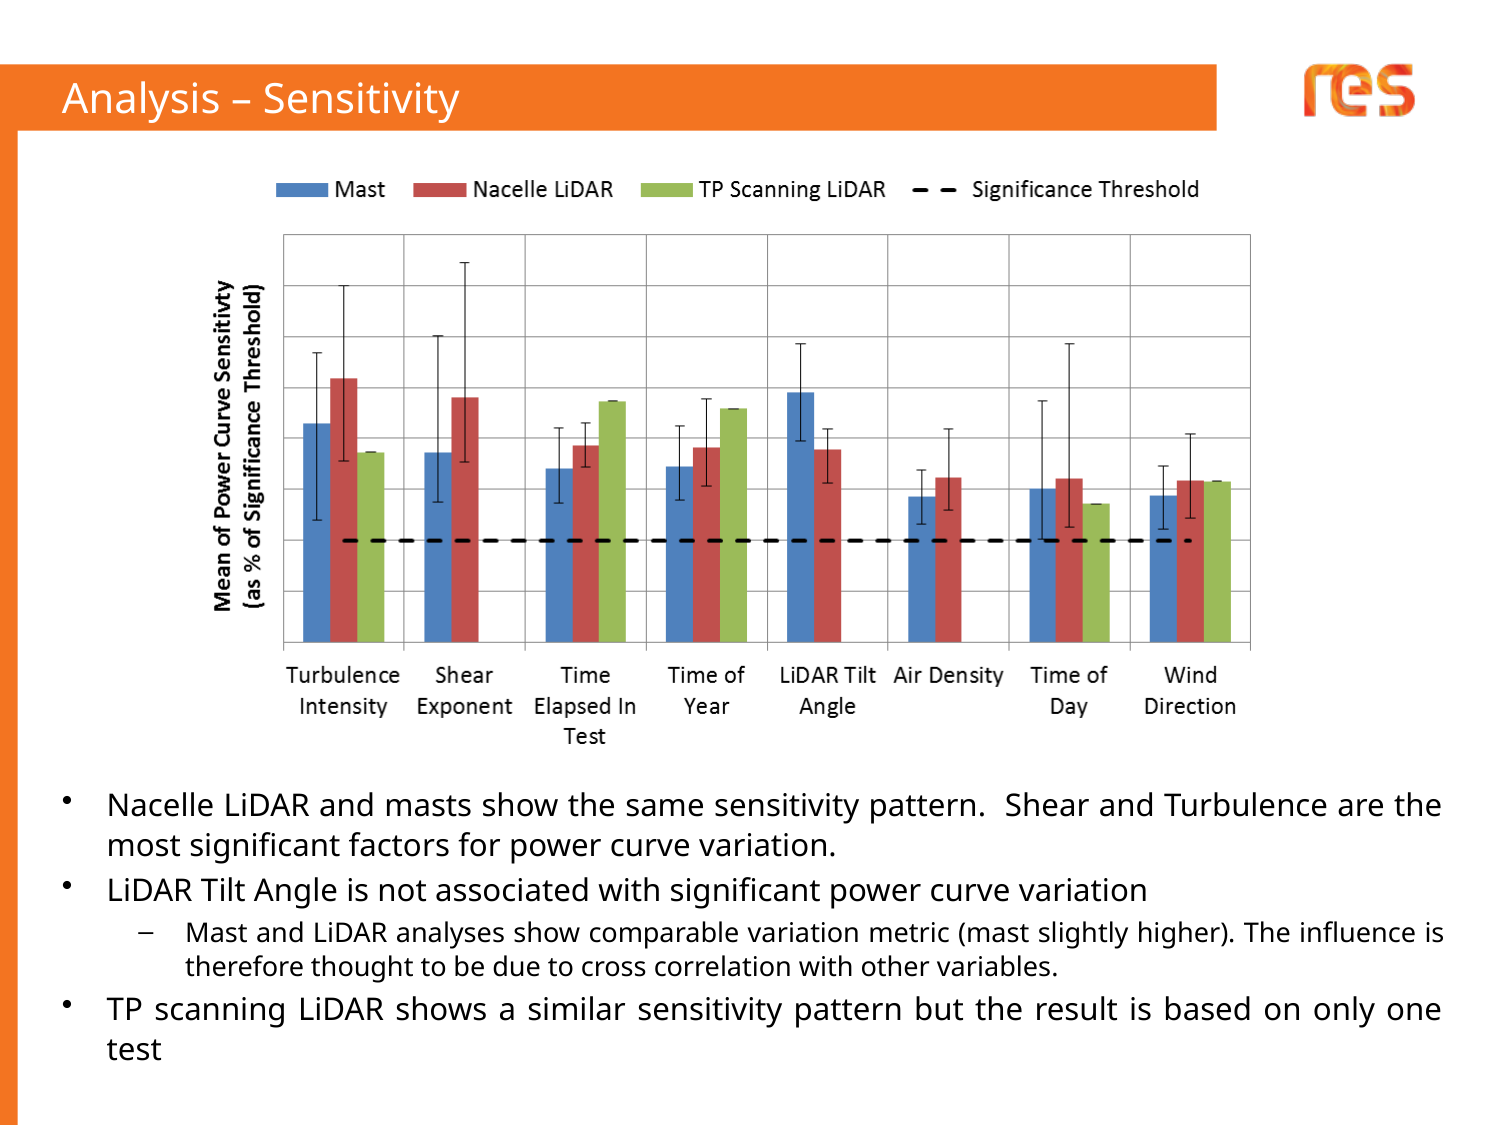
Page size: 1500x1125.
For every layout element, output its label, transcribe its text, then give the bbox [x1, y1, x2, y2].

text_box Nacelle LiDAR and masts show the same sensitivity pattern. Shear and Turbulence are the most significant factors for power curve variation. LiDAR Tilt Angle is not associated with significant power curve variation Mast and LiDAR analyses show comparable variation metric (mast slightly higher). The influence is therefore thought to be due to cross correlation with other variables. TP scanning LiDAR shows a similar sensitivity pattern but the result is based on only one test [46, 776, 1460, 863]
title Analysis – Sensitivity [46, 70, 954, 124]
picture [1302, 63, 1416, 119]
picture [193, 156, 1274, 765]
